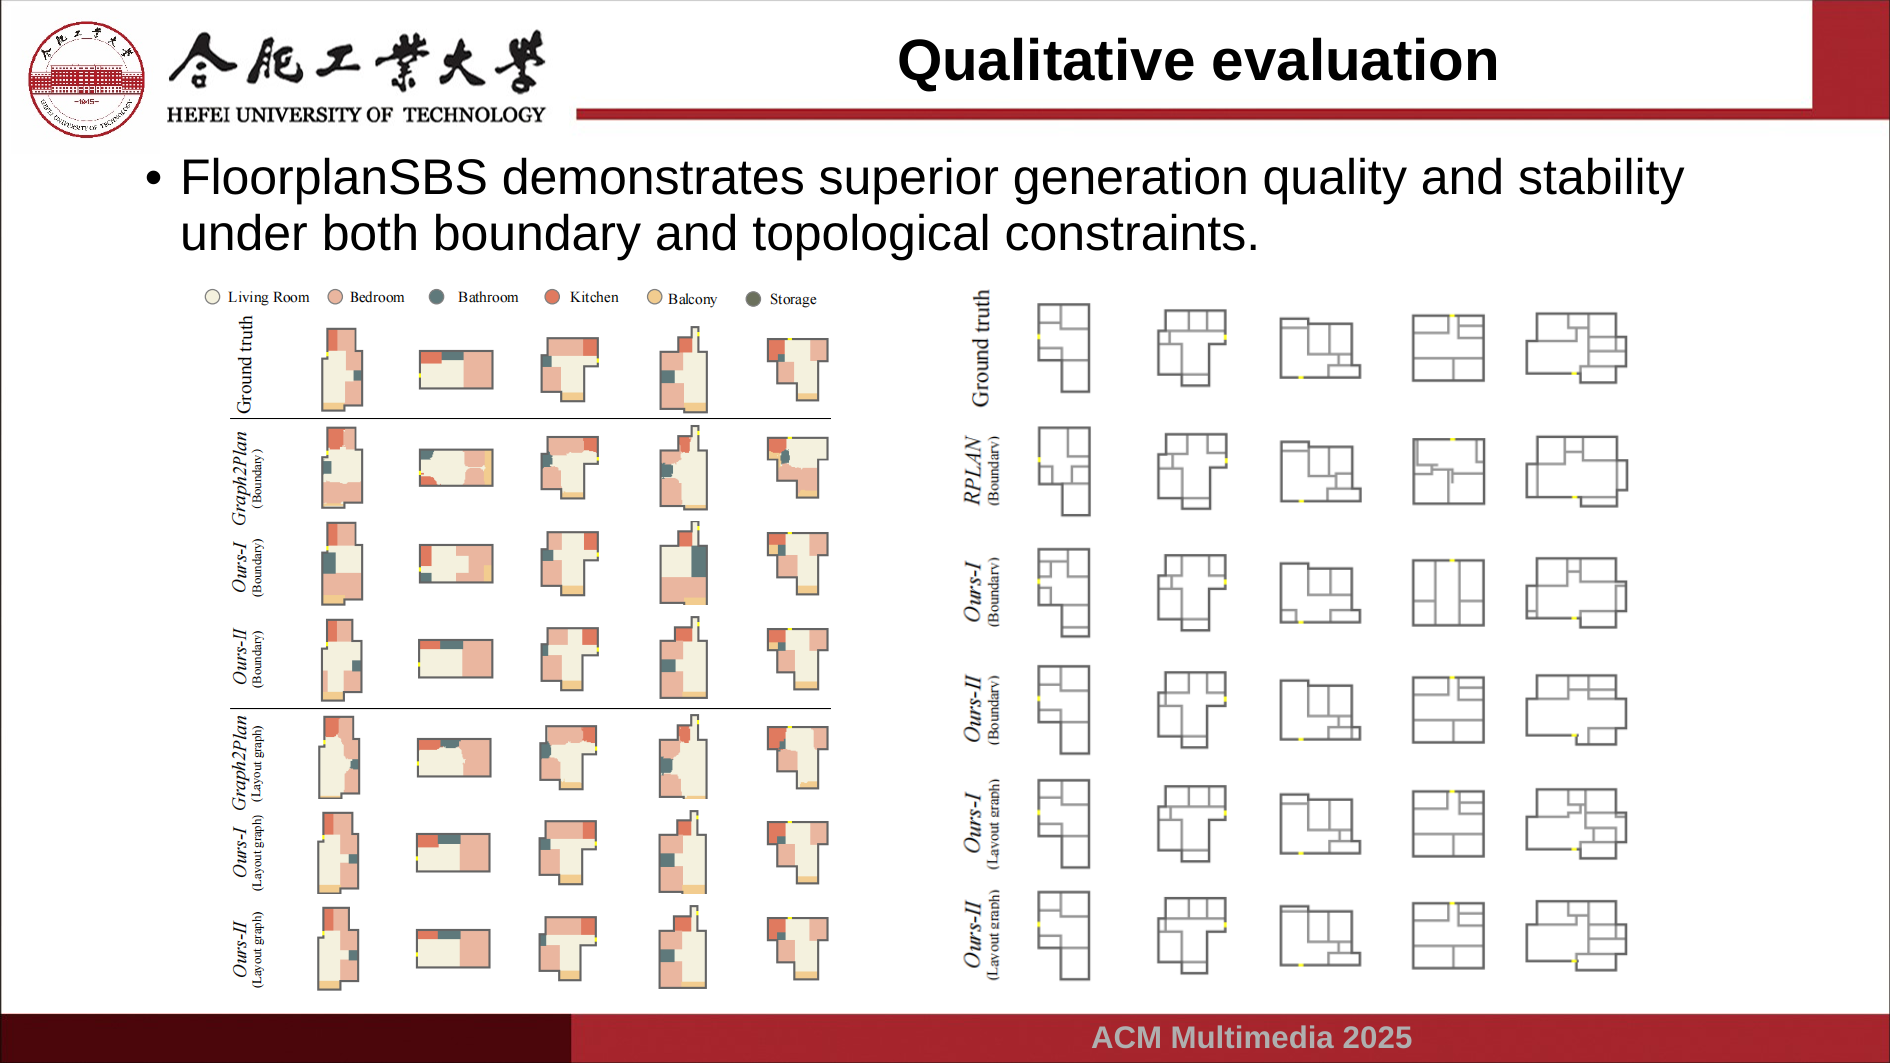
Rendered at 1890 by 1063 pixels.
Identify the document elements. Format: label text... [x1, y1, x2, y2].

text_box Qualitative evaluation [578, 18, 1819, 107]
text_box FloorplanSBS demonstrates superior generation quality and stability under both boundary and topological constraints. [129, 141, 1831, 817]
picture [0, 0, 1890, 1063]
